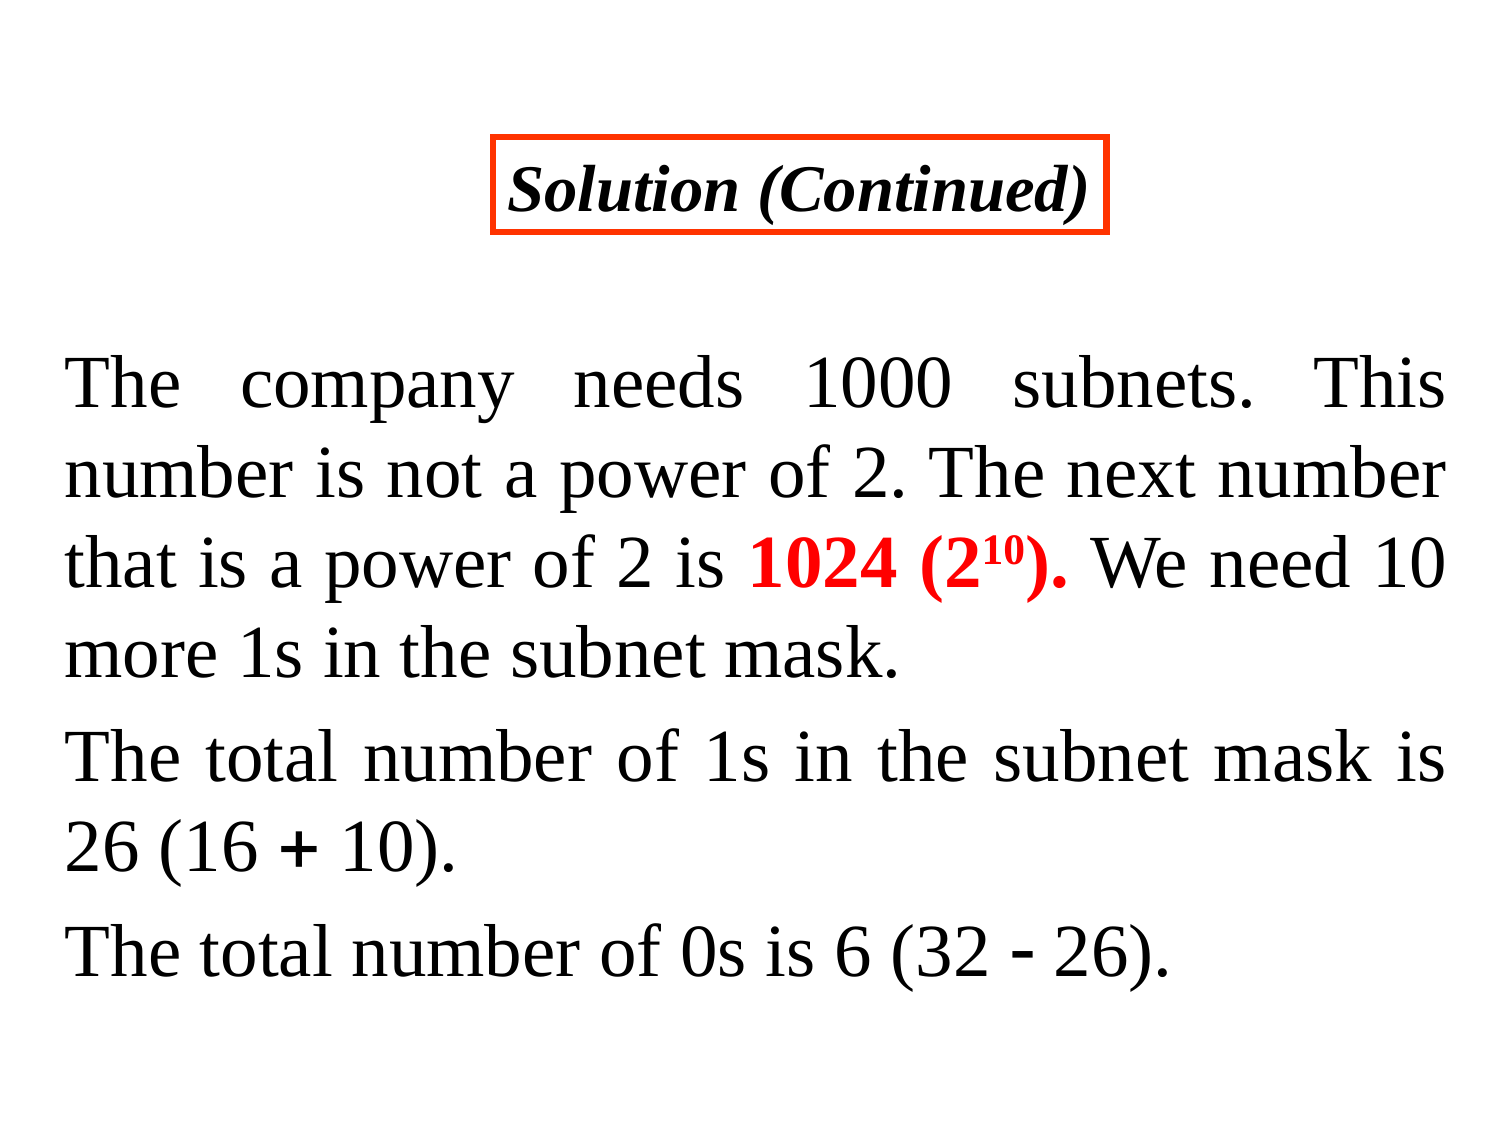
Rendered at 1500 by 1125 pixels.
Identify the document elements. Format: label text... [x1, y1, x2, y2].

text_box The company needs 1000 subnets. This number is not a power of 2. The next number that is a power of 2 is 1024 (210). We need 10 more 1s in the subnet mask. The total number of 1s in the subnet mask is 26 (16 + 10). The total number of 0s is 6 (32 - 26). [49, 324, 1463, 999]
text_box Solution (Continued) [492, 137, 1107, 232]
